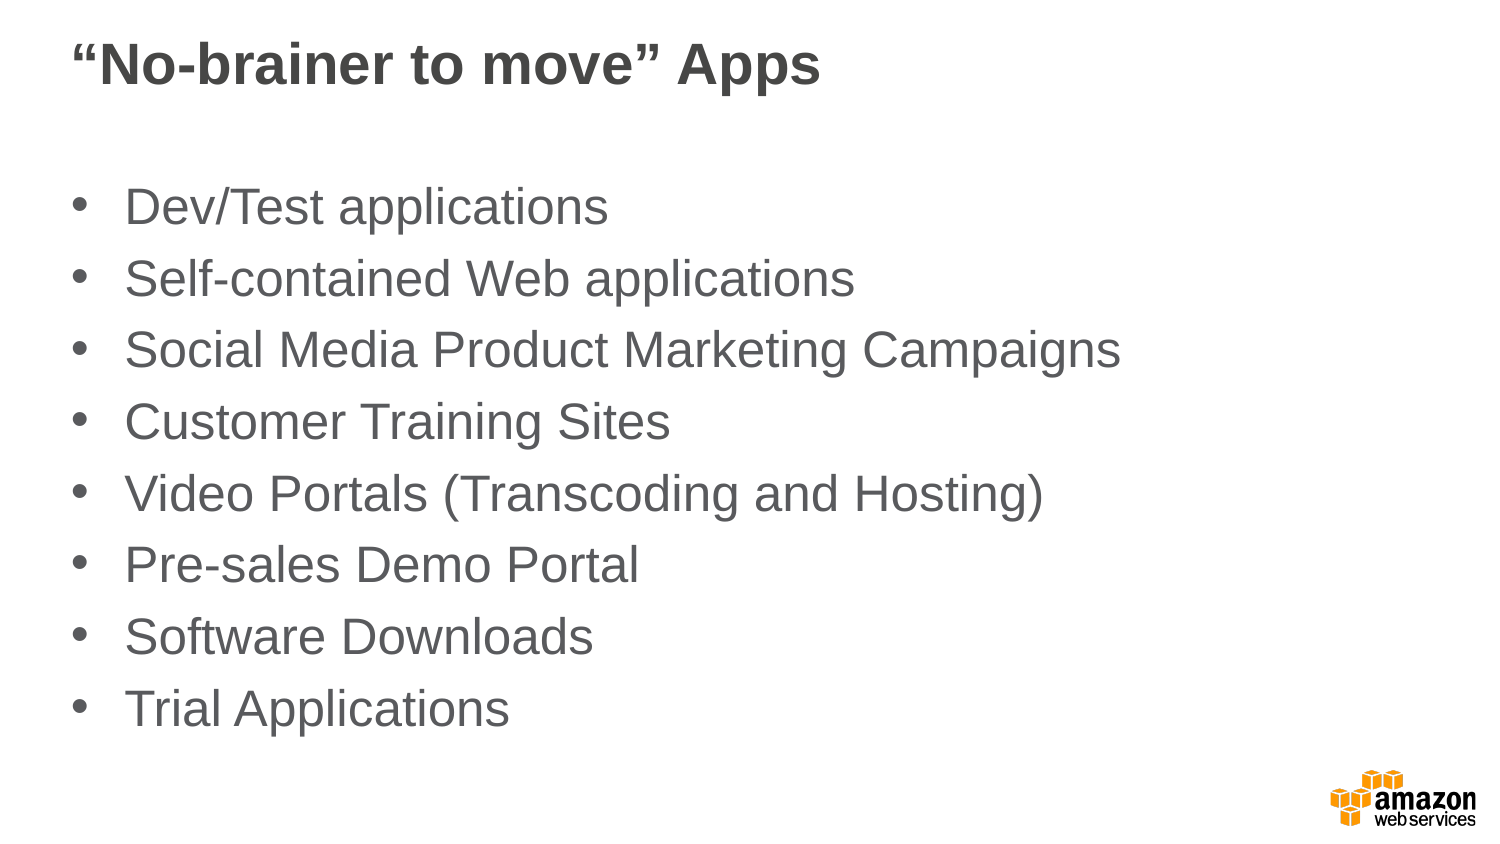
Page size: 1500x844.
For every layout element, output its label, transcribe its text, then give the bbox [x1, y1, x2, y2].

title “No-brainer to move” Apps [55, 18, 1402, 160]
list Dev/Test applications Self-contained Web applications Social Media Product Marketing Campaigns Customer Training Sites Video Portals (Transcoding and Hosting) Pre-sales Demo Portal Software Downloads Trial Applications [55, 165, 1402, 749]
